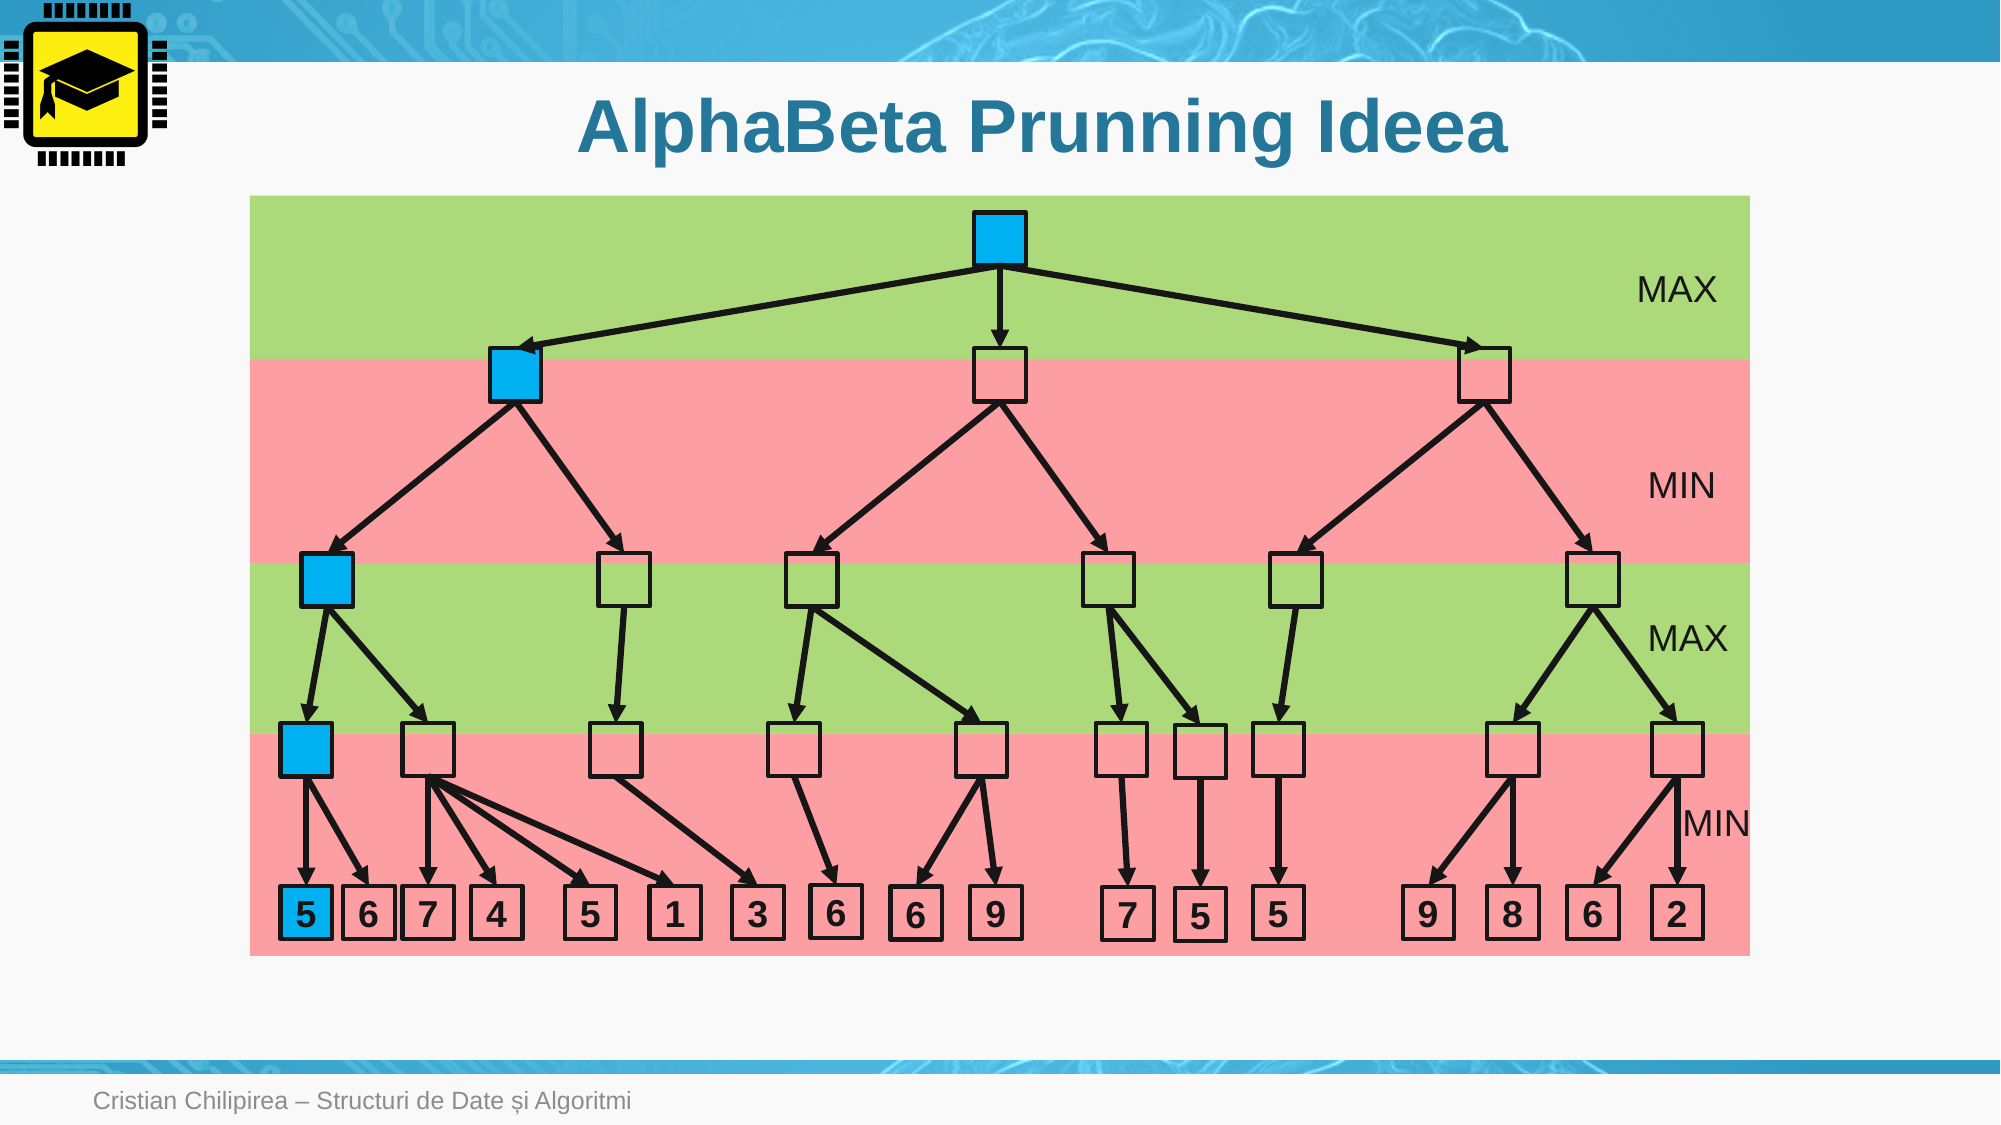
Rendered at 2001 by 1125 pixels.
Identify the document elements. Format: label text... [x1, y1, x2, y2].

text_box 6 [890, 886, 942, 940]
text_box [615, 776, 759, 886]
text_box 2 [1651, 885, 1704, 939]
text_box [327, 401, 515, 554]
text_box [1567, 553, 1619, 606]
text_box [515, 265, 999, 349]
text_box 5 [564, 886, 617, 940]
text_box MIN [1678, 791, 1766, 851]
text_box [515, 401, 625, 554]
picture [0, 1060, 2000, 1074]
text_box [768, 723, 820, 777]
text_box [333, 723, 402, 734]
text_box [794, 606, 811, 723]
text_box [1458, 348, 1511, 401]
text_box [999, 265, 1485, 349]
text_box 9 [970, 886, 1022, 940]
text_box [1082, 553, 1135, 607]
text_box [1295, 401, 1484, 554]
text_box [820, 724, 955, 734]
text_box [589, 723, 642, 776]
text_box 5 [1174, 888, 1227, 942]
text_box 6 [810, 885, 863, 939]
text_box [1428, 776, 1512, 886]
text_box [249, 195, 1750, 359]
text_box [1487, 723, 1539, 777]
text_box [1108, 606, 1201, 726]
text_box 6 [1567, 885, 1619, 939]
text_box [785, 553, 838, 607]
text_box 1 [649, 886, 701, 939]
text_box [249, 359, 489, 563]
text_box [999, 401, 1109, 554]
text_box 5 [280, 886, 333, 940]
text_box [280, 723, 333, 777]
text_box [615, 606, 625, 724]
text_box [811, 401, 999, 554]
text_box [1619, 563, 1750, 734]
text_box [301, 553, 354, 607]
text_box [1135, 563, 1278, 734]
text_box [327, 606, 429, 723]
text_box [1252, 723, 1305, 777]
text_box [794, 776, 837, 886]
text_box 3 [732, 885, 784, 939]
text_box [598, 553, 650, 607]
text_box MAX [1678, 606, 1744, 667]
text_box [1322, 554, 1567, 563]
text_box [1121, 776, 1128, 887]
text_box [429, 776, 615, 886]
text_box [306, 776, 370, 886]
text_box [974, 349, 1026, 401]
text_box [838, 554, 1082, 563]
text_box 5 [1252, 885, 1305, 939]
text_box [811, 606, 982, 724]
text_box [542, 359, 974, 563]
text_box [1512, 606, 1592, 723]
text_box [1278, 606, 1297, 723]
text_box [1593, 776, 1677, 886]
text_box [955, 723, 1008, 777]
text_box [974, 212, 1026, 265]
footer Cristian Chilipirea – Structuri de Date și Algoritmi [77, 1073, 1338, 1125]
text_box 9 [1402, 885, 1455, 939]
text_box [838, 563, 1108, 734]
text_box [1026, 359, 1458, 563]
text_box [1484, 401, 1593, 554]
text_box [625, 563, 794, 734]
text_box 7 [1102, 886, 1154, 940]
title AlphaBeta Prunning Ideea [170, 76, 1915, 180]
text_box [354, 563, 615, 734]
text_box 4 [471, 887, 523, 940]
text_box [1539, 723, 1651, 734]
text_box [981, 776, 997, 887]
text_box [249, 563, 306, 734]
text_box MIN [1632, 454, 1732, 514]
text_box [1095, 723, 1148, 777]
text_box [1651, 723, 1704, 777]
text_box [402, 723, 454, 777]
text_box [916, 776, 981, 887]
text_box [1297, 563, 1567, 734]
text_box [1511, 359, 1750, 563]
text_box MAX [1621, 257, 1733, 318]
text_box [249, 734, 1750, 956]
text_box 8 [1487, 885, 1539, 939]
text_box [1174, 725, 1227, 779]
text_box [1270, 553, 1322, 607]
text_box [489, 348, 542, 401]
text_box [354, 554, 598, 563]
picture [0, 0, 2000, 166]
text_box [1592, 606, 1678, 723]
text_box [306, 606, 328, 724]
text_box 7 [402, 885, 454, 939]
text_box 6 [343, 885, 395, 939]
